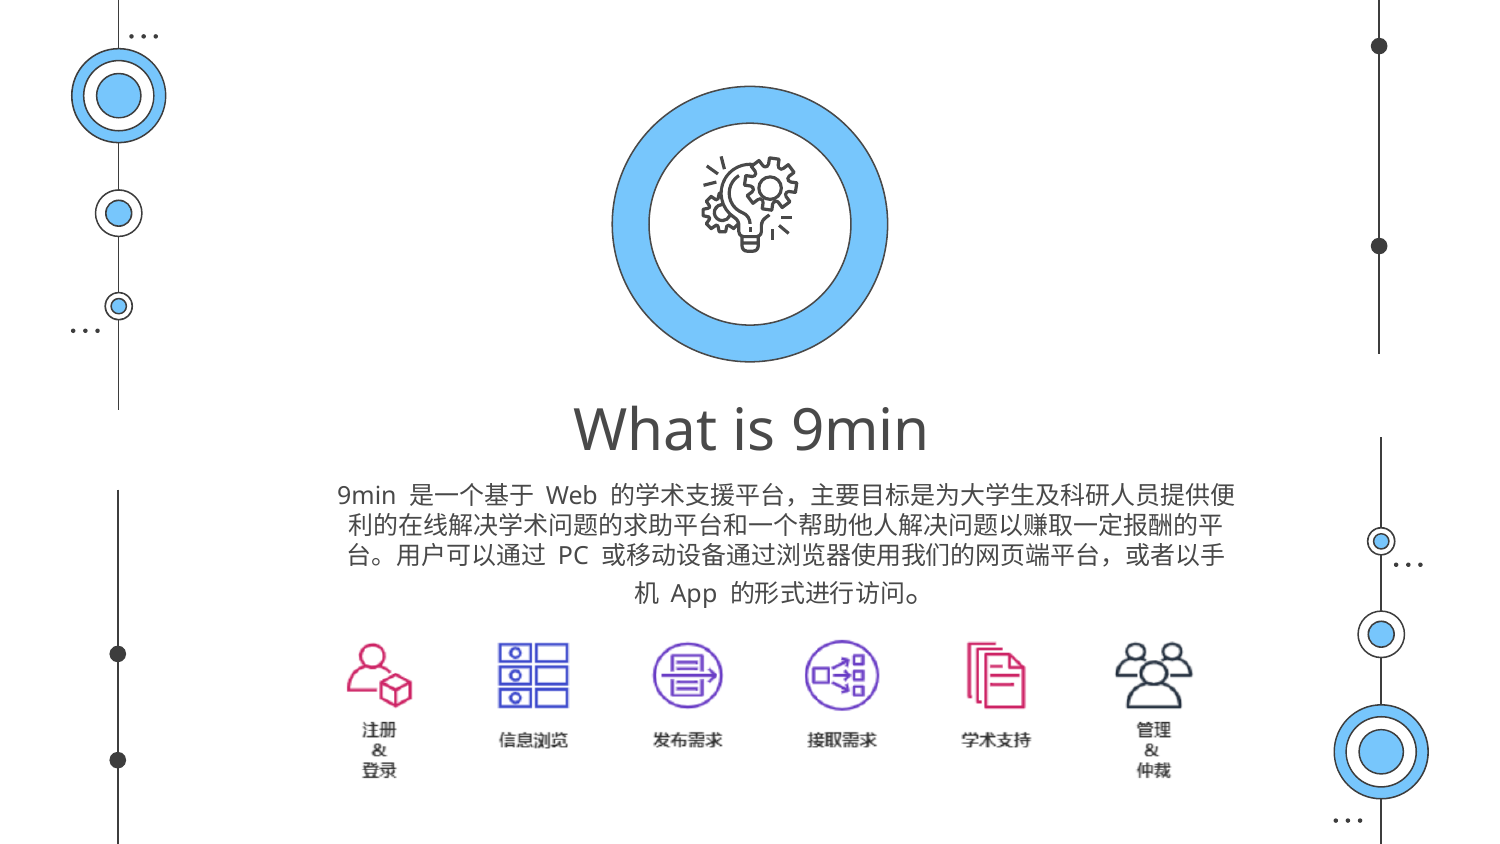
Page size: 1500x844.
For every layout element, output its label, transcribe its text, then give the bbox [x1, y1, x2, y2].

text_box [701, 155, 799, 254]
subtitle 9min 是一个基于 Web 的学术支援平台，主要目标是为大学生及科研人员提供便 利的在线解决学术问题的求助平台和一个帮助他人解决问题以赚取一定报酬的平 台。用户可以通过 PC 或移动设备通过浏览器使用我们的网页端平台，或者以手 机 App 的形式进行访问。 [316, 464, 1257, 643]
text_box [611, 86, 888, 363]
picture [305, 612, 1235, 813]
title What is 9min [357, 377, 1147, 464]
